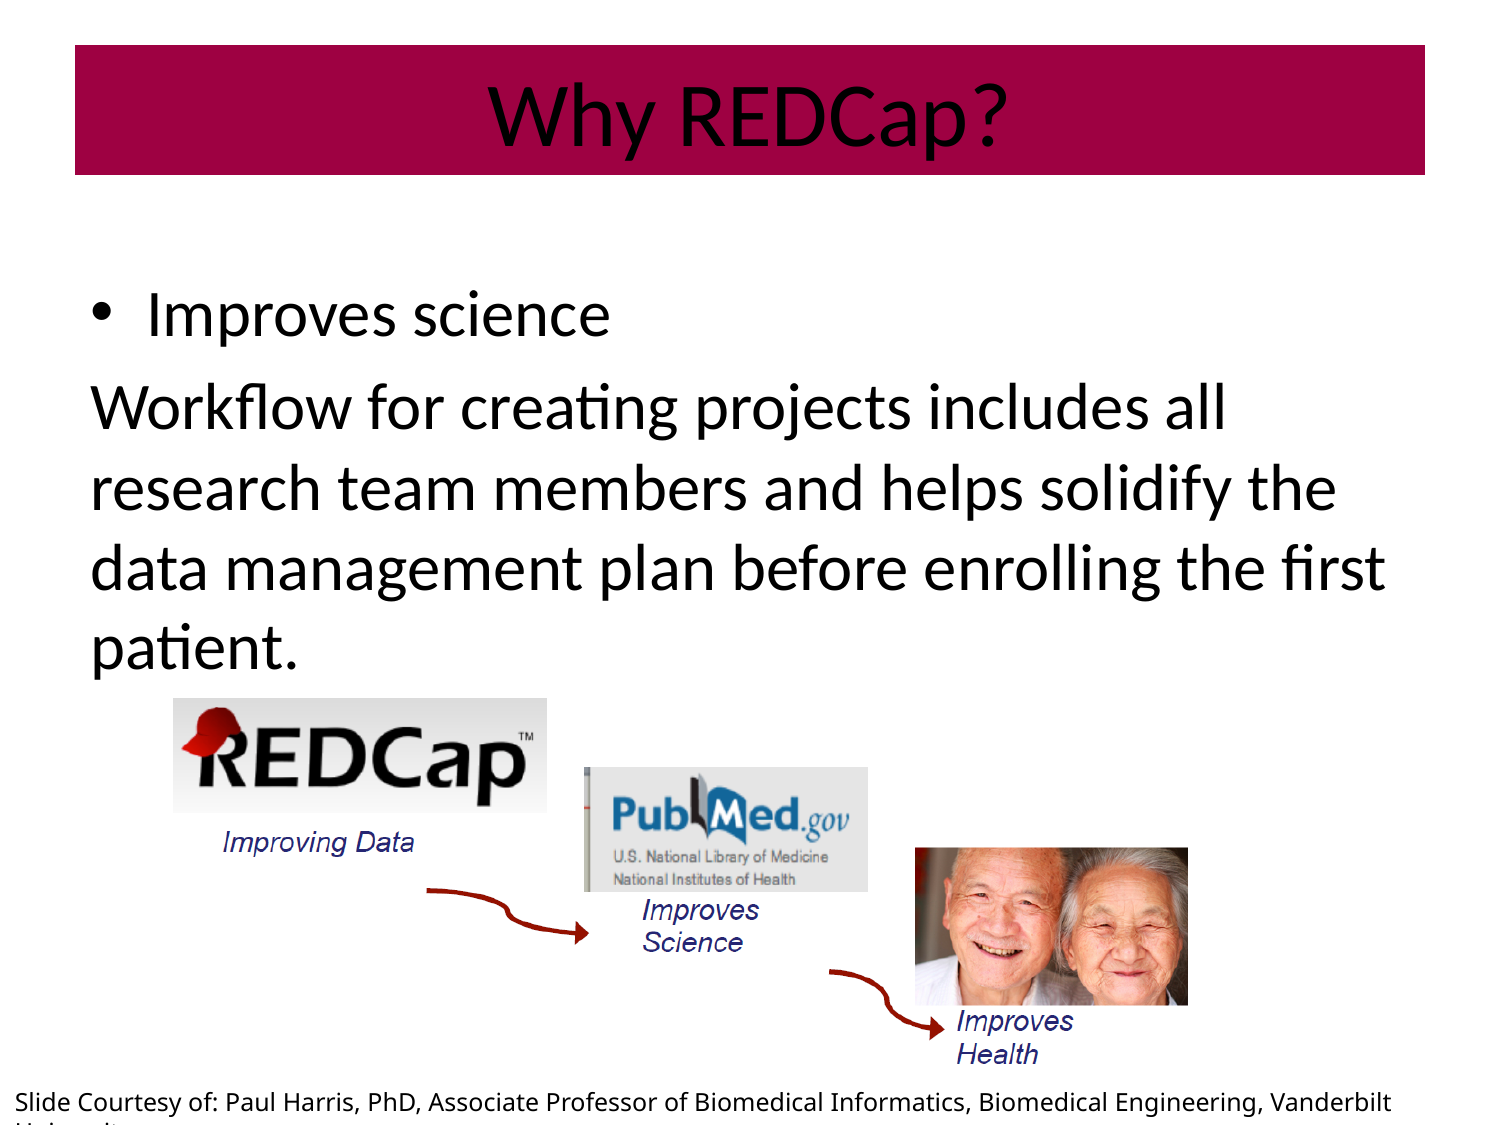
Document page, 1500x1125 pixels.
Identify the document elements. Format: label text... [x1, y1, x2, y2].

title Why REDCap? [75, 45, 1425, 175]
list Improves science Workflow for creating projects includes all research team members and helps solidify the data management plan before enrolling the first patient. [75, 262, 1425, 1005]
picture [162, 688, 1244, 1080]
text_box Slide Courtesy of: Paul Harris, PhD, Associate Professor of Biomedical Informatics, Biomedical Engineering, Vanderbilt University [0, 1079, 1500, 1125]
